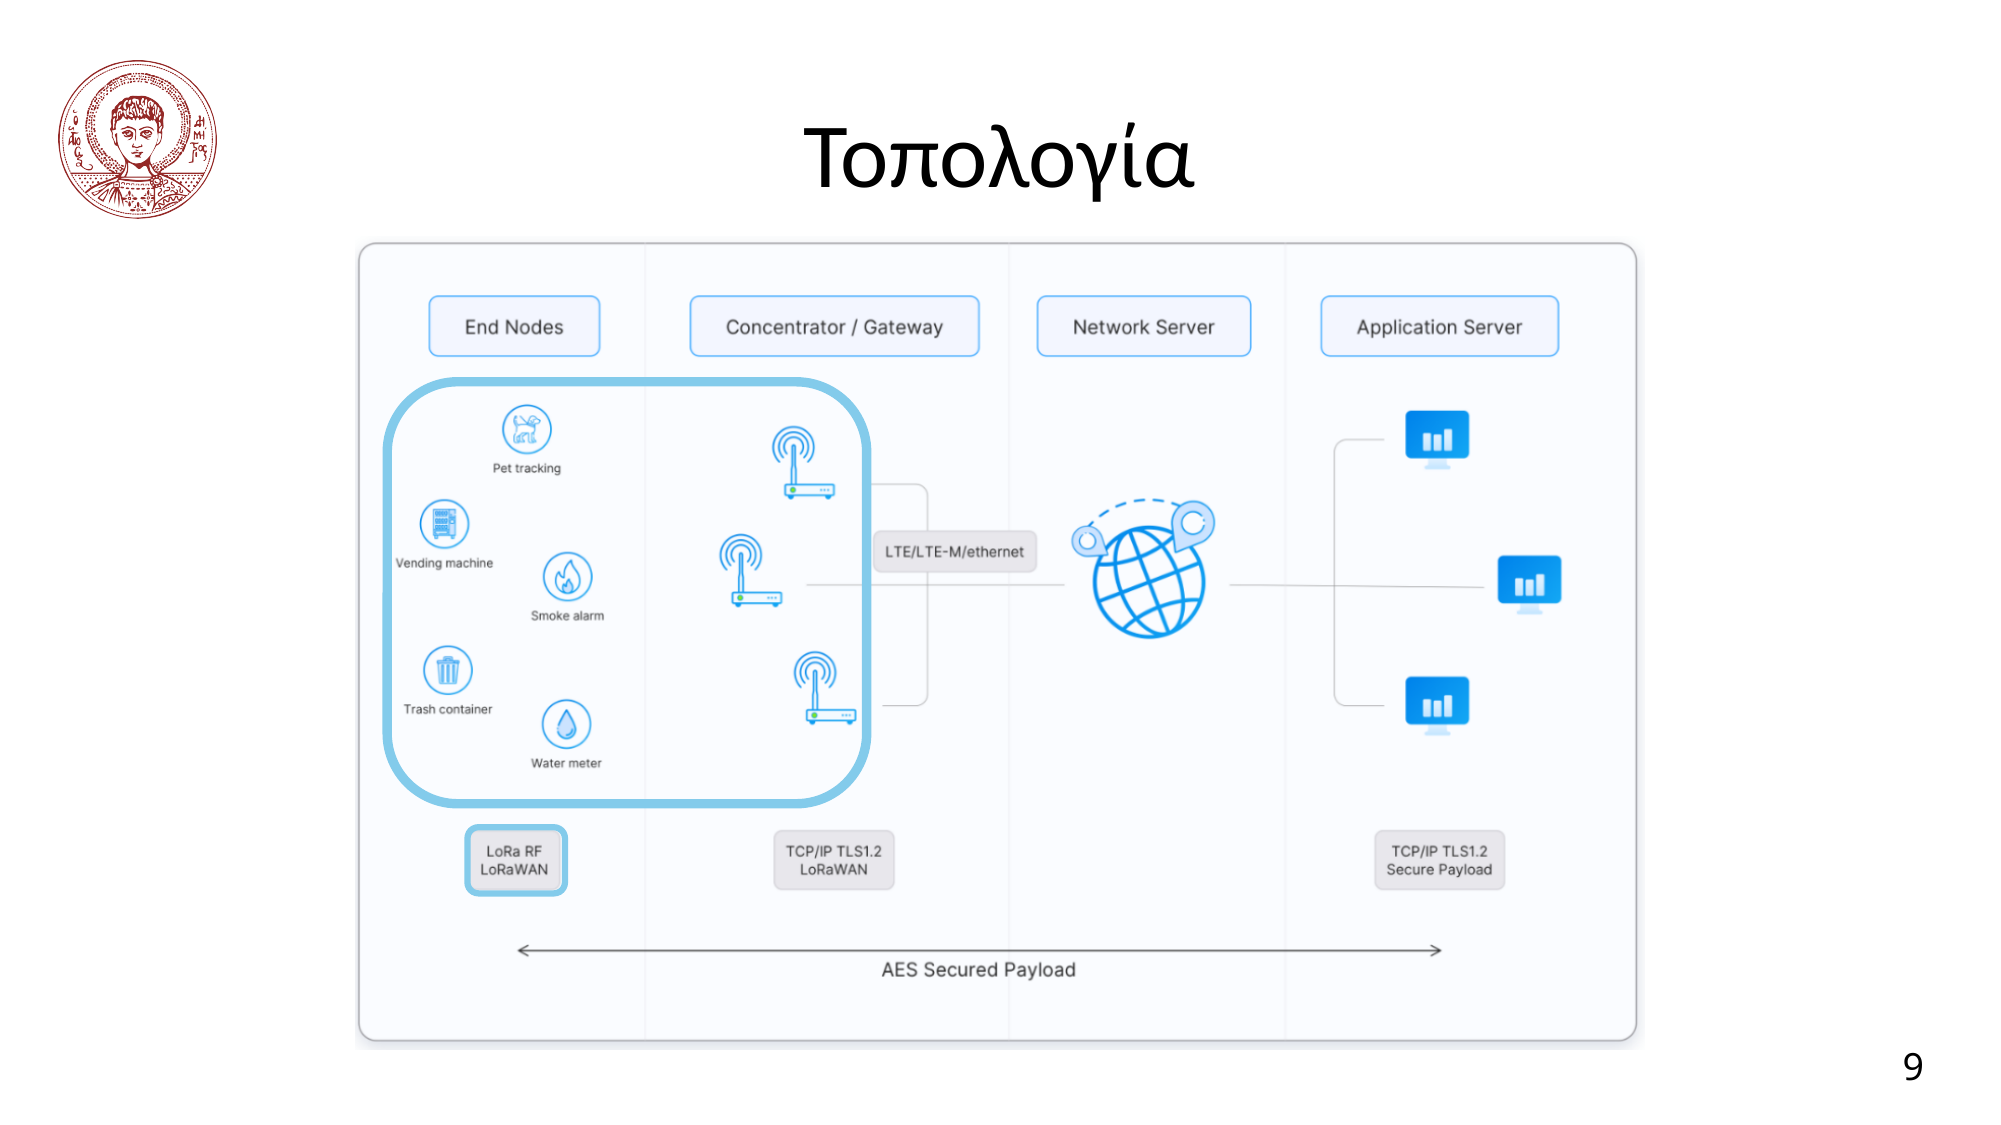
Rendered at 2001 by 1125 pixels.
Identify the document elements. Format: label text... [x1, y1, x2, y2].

slide_number 9 [1877, 1035, 1950, 1096]
title Τοπολογία [137, 49, 1863, 267]
picture [354, 236, 1646, 1050]
picture [58, 60, 137, 219]
